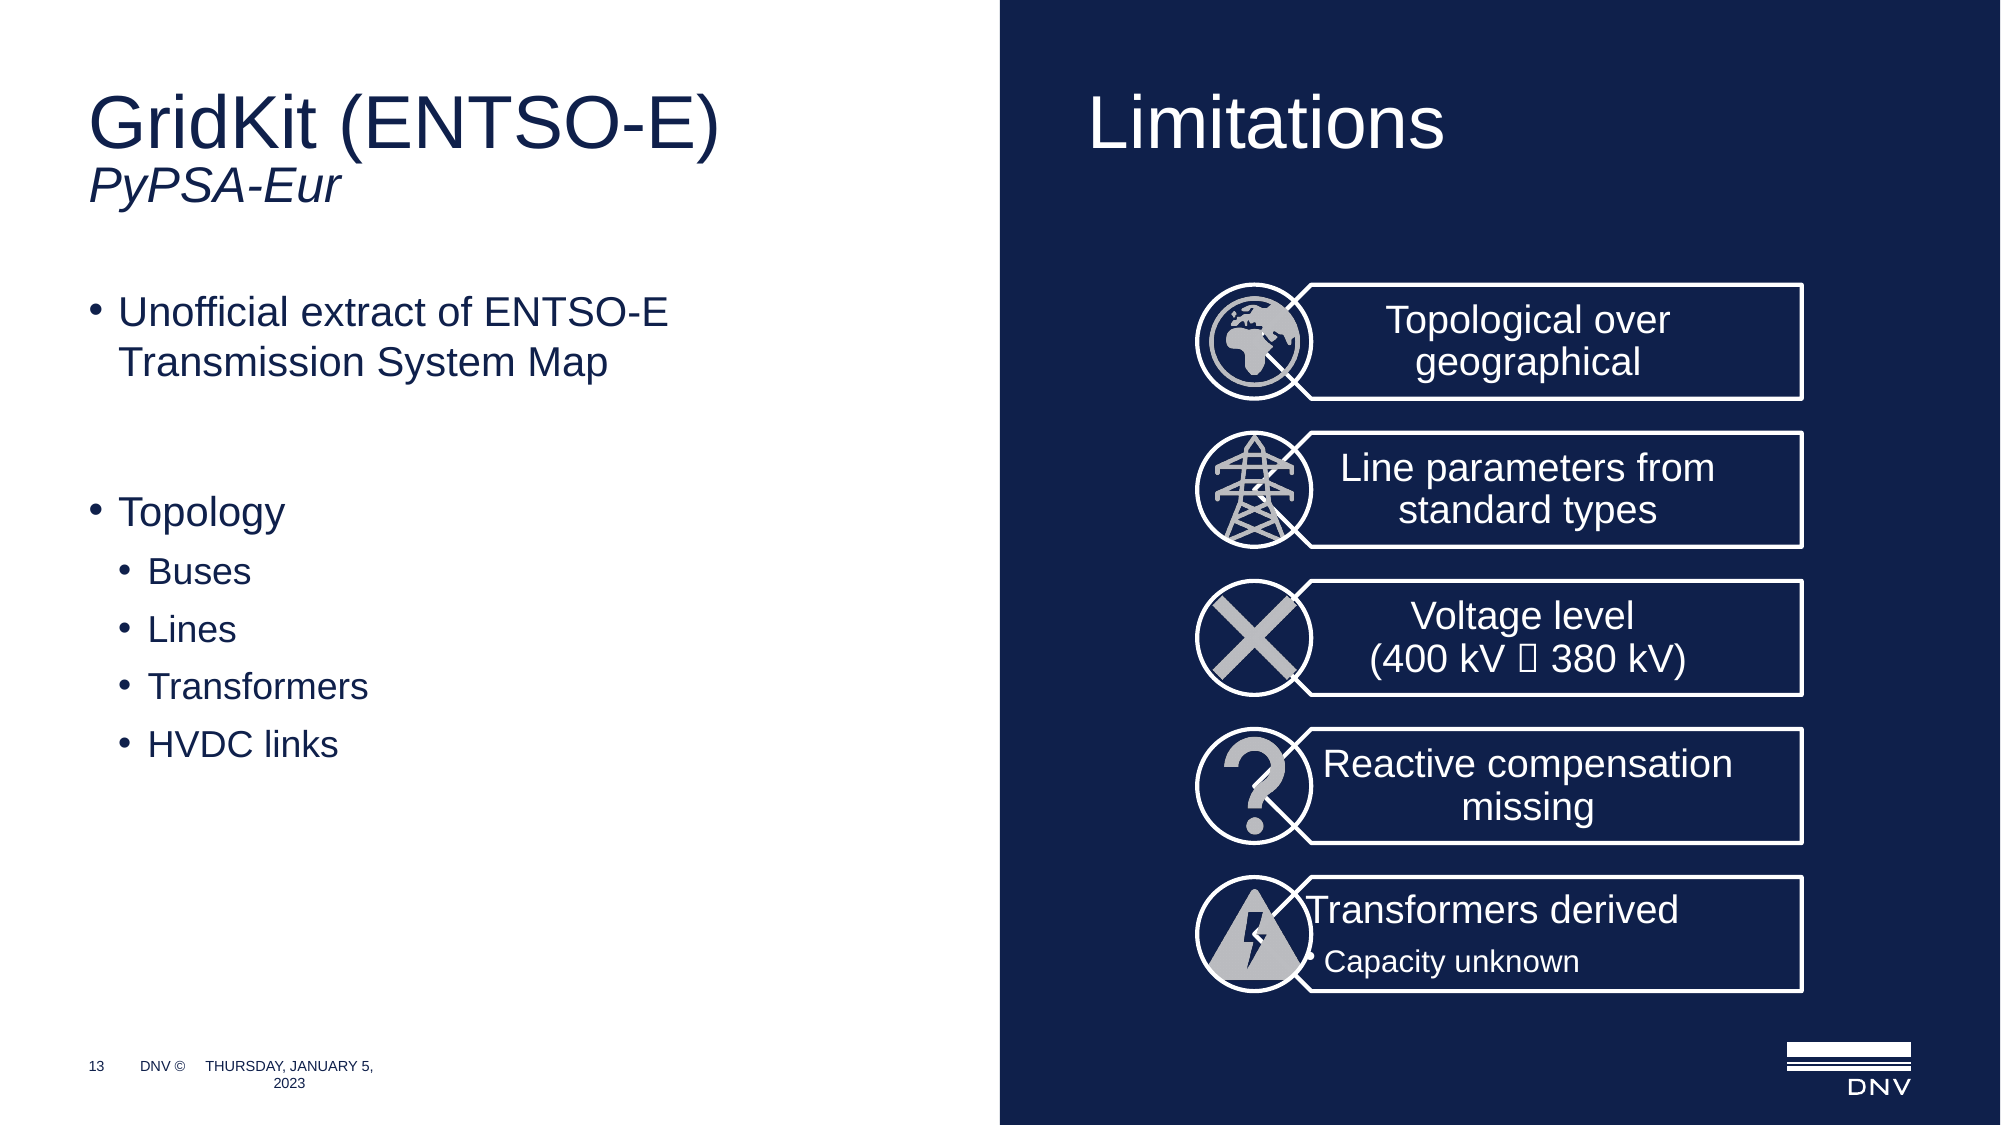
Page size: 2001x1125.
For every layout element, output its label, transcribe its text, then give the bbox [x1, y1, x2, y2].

list Unofficial extract of ENTSO-E Transmission System Map Topology Buses Lines Transformers HVDC links [88, 284, 912, 992]
slide_number 13 [88, 1056, 133, 1082]
list Limitations [1087, 88, 1911, 243]
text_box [1087, 284, 1912, 992]
title GridKit (ENTSO-E) PyPSA-Eur [88, 88, 912, 243]
